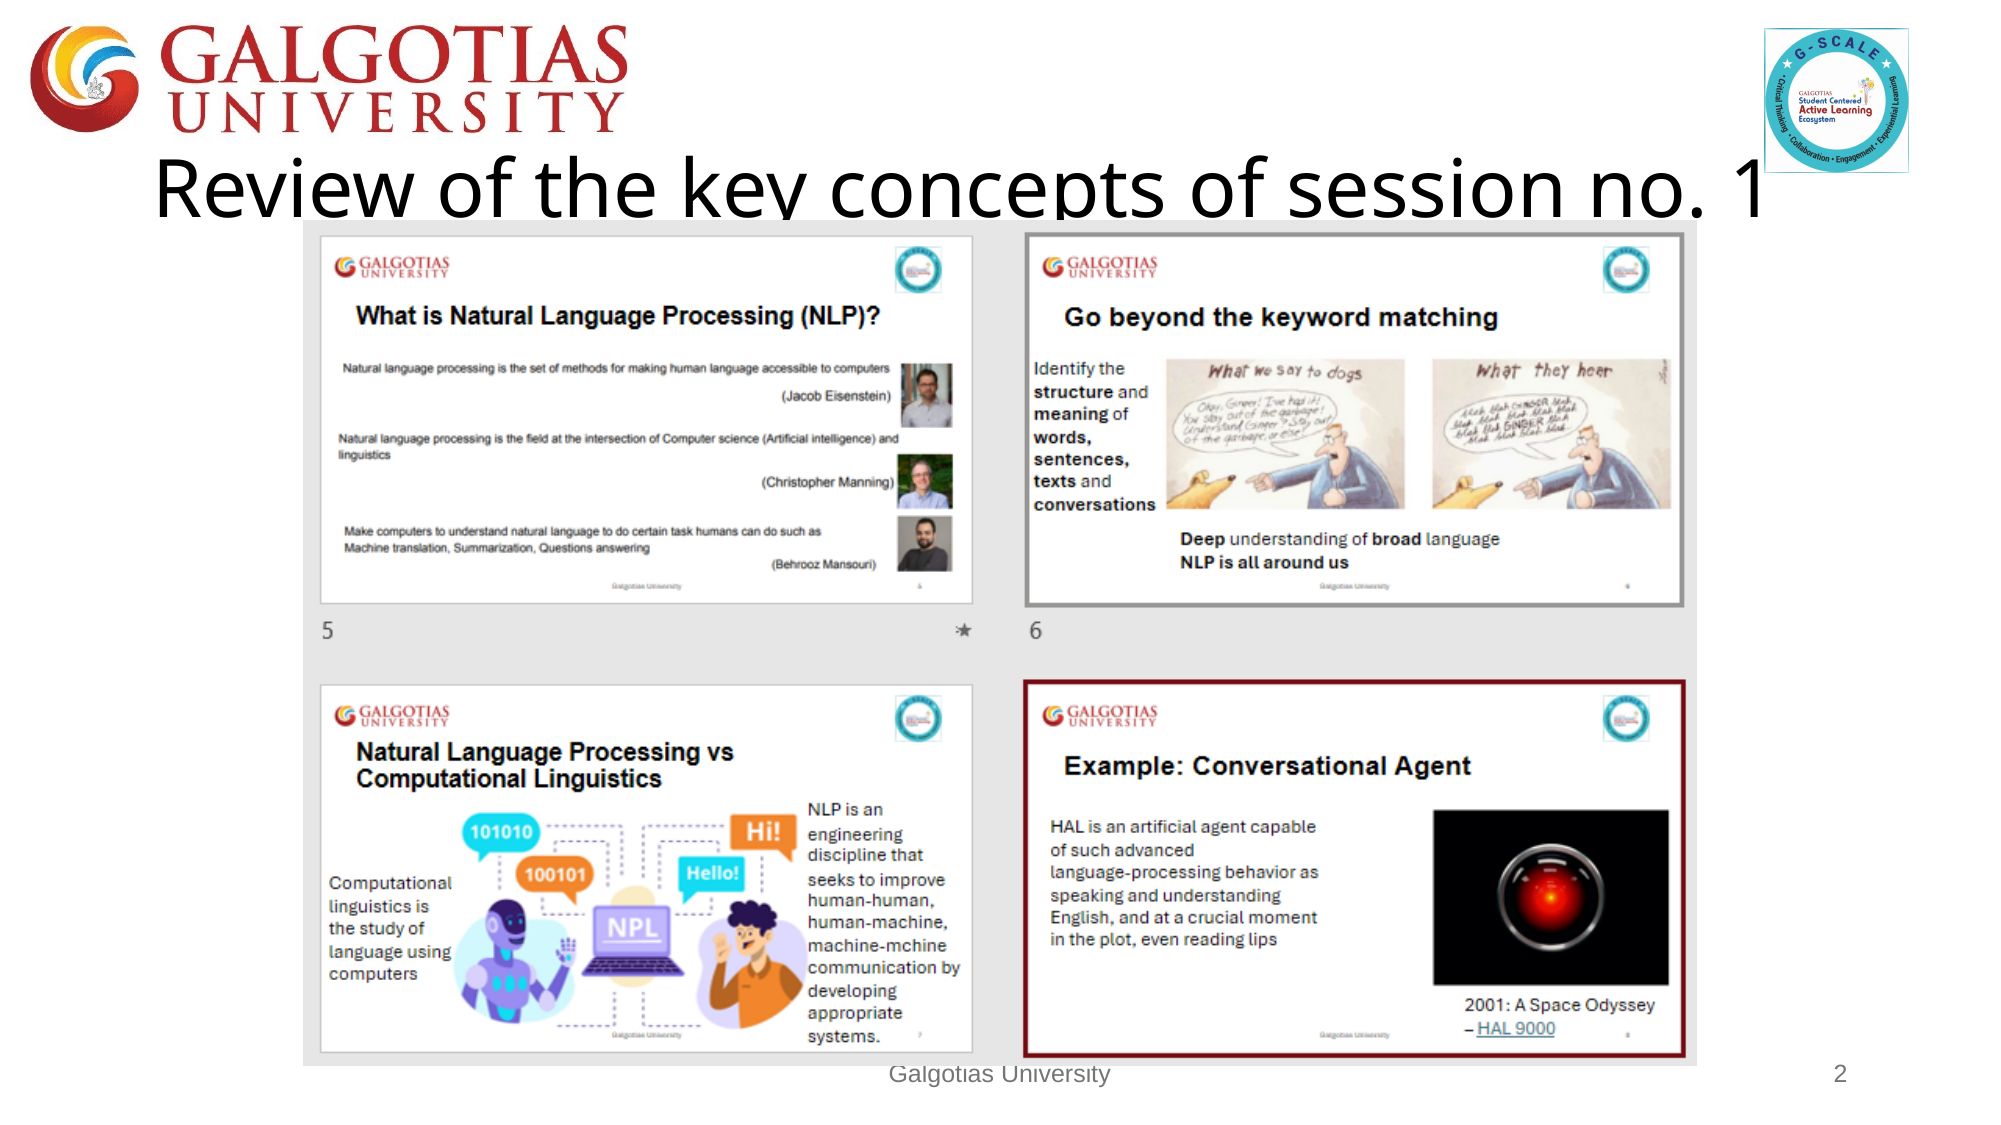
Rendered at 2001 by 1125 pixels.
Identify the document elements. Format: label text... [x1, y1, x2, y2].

title Review of the key concepts of session no. 1 [137, 140, 1863, 244]
picture [1764, 28, 1909, 173]
footer Galgotias University [662, 1075, 1338, 1103]
picture [16, 18, 641, 141]
slide_number 2 [1412, 1042, 1863, 1103]
picture [302, 220, 1698, 1066]
